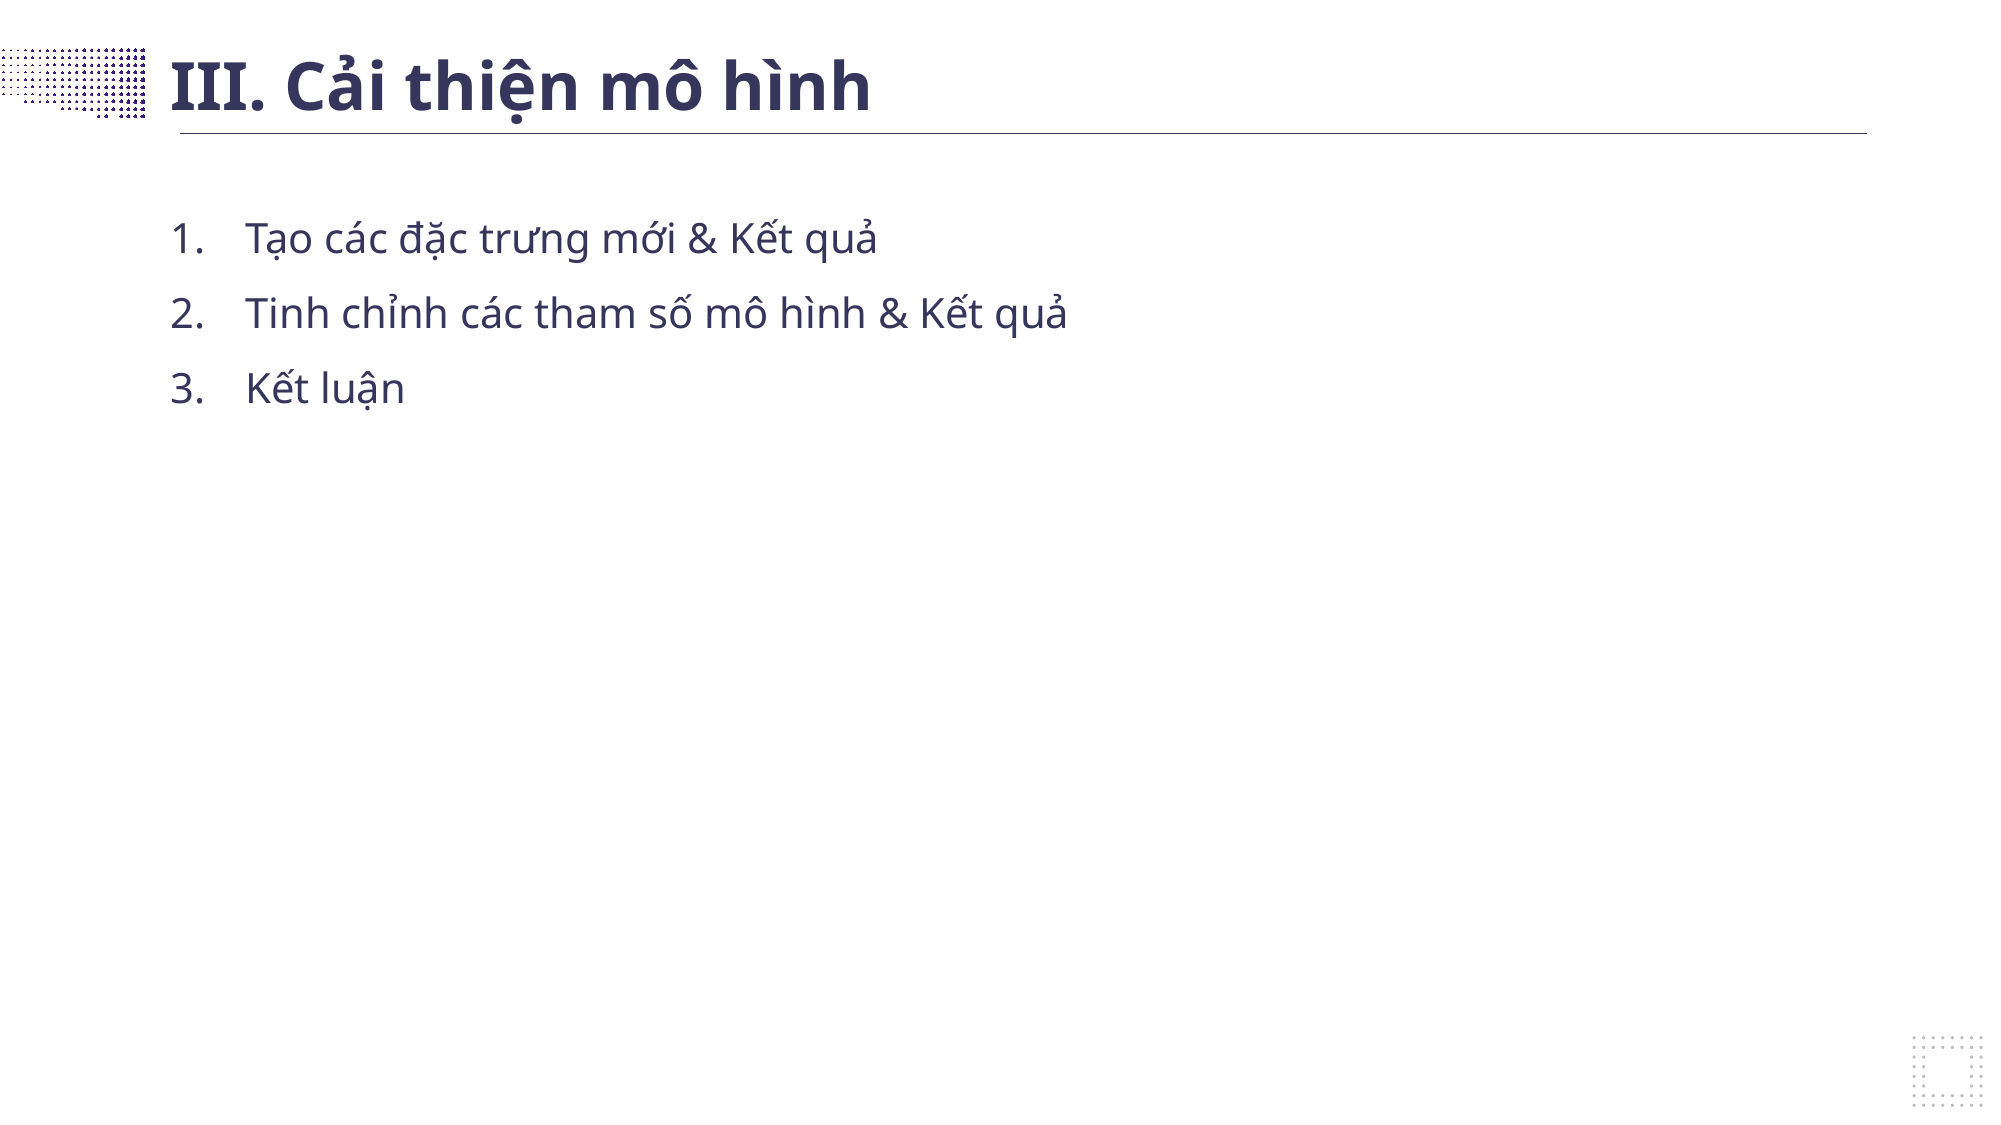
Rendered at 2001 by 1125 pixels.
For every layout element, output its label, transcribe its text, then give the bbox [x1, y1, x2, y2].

text_box Tạo các đặc trưng mới & Kết quả Tinh chỉnh các tham số mô hình & Kết quả Kết luận [155, 179, 1872, 479]
list III. Cải thiện mô hình [155, 45, 1872, 133]
